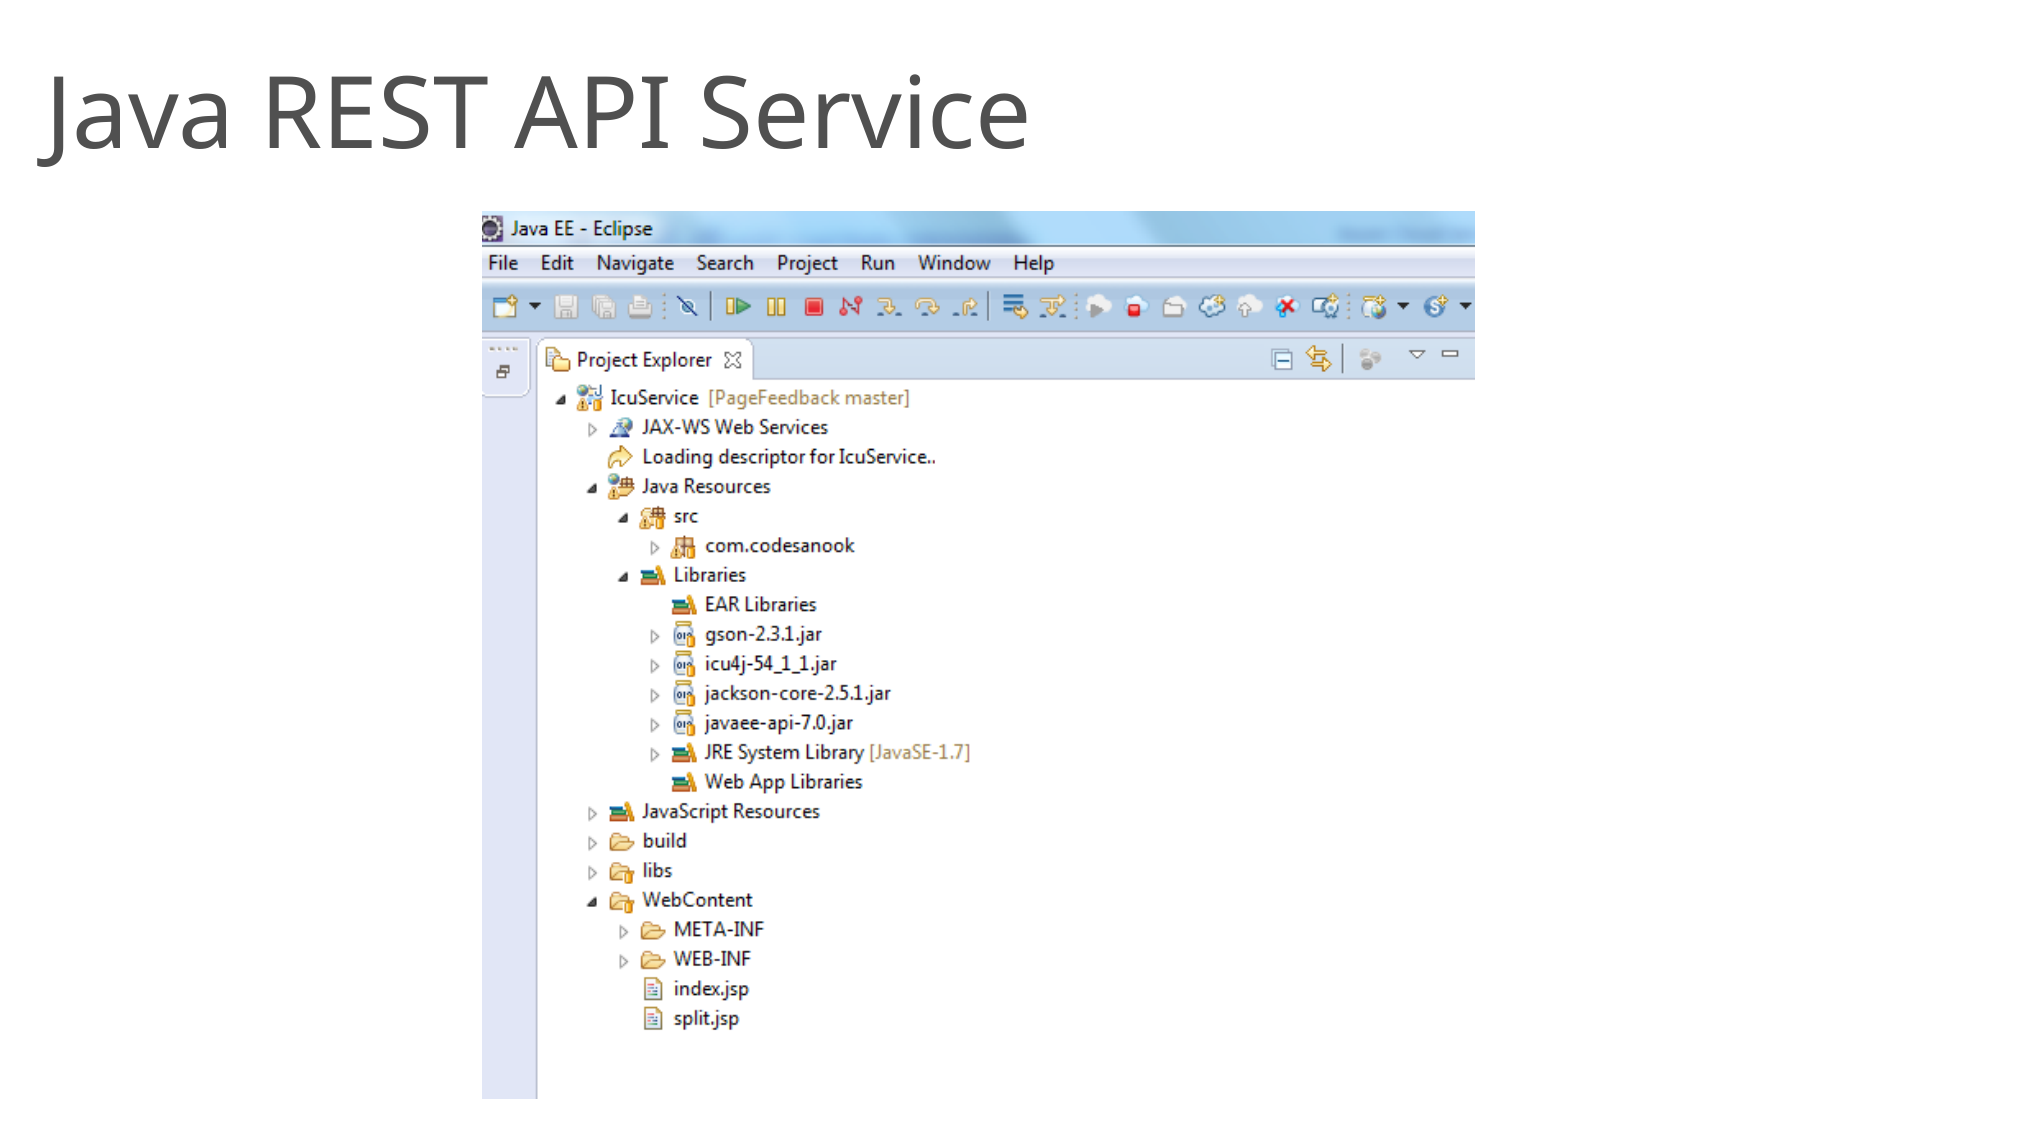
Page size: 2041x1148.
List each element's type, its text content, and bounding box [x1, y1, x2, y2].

title Java REST API Service [45, 48, 1996, 199]
picture [482, 210, 1476, 1099]
